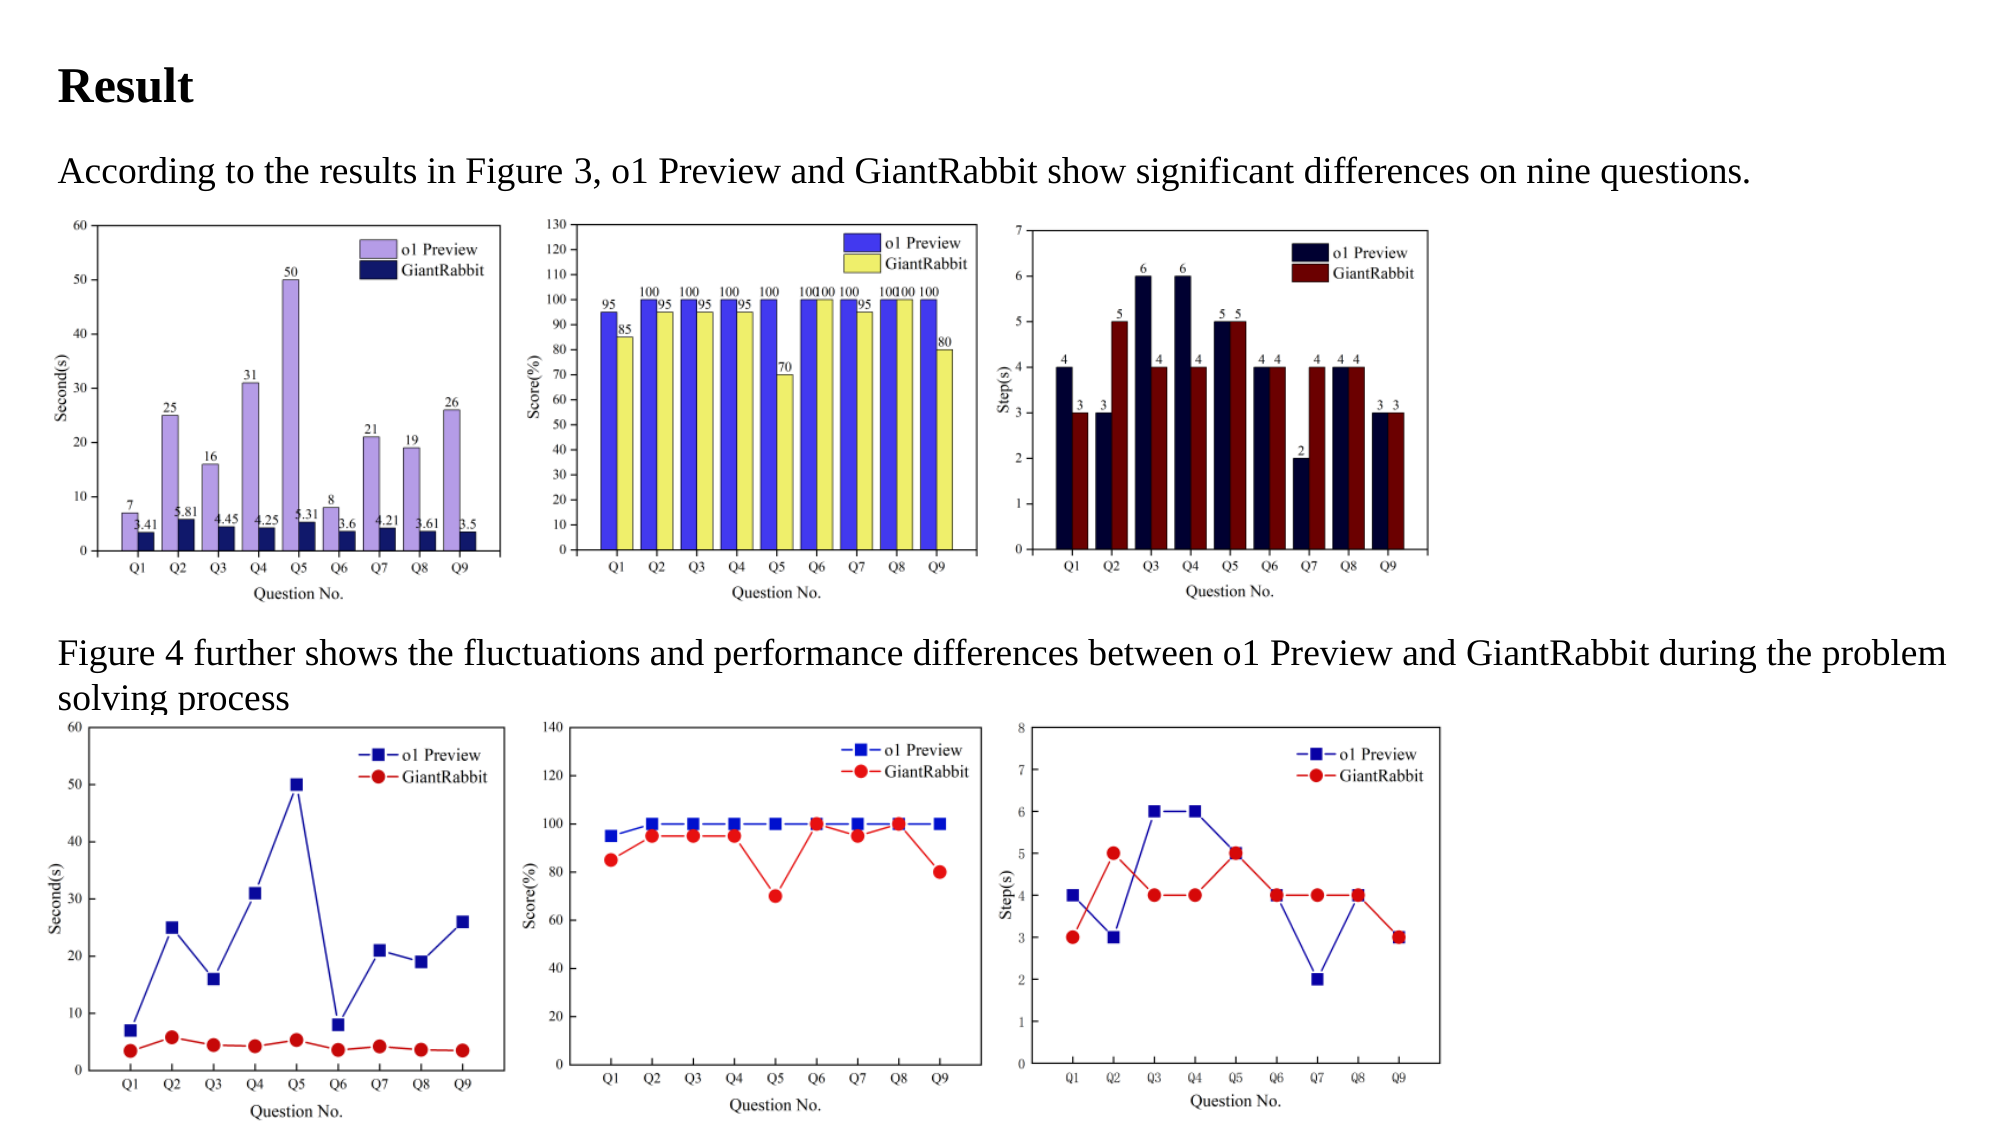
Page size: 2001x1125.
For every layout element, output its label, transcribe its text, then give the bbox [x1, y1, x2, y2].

text_box According to the results in Figure 3, o1 Preview and GiantRabbit show significant differences on nine questions. [42, 138, 1799, 198]
text_box Result [42, 45, 234, 121]
picture [42, 714, 1446, 1124]
picture [42, 210, 1434, 606]
text_box Figure 4 further shows the fluctuations and performance differences between o1 Preview and GiantRabbit during the problem solving process [42, 620, 2000, 726]
